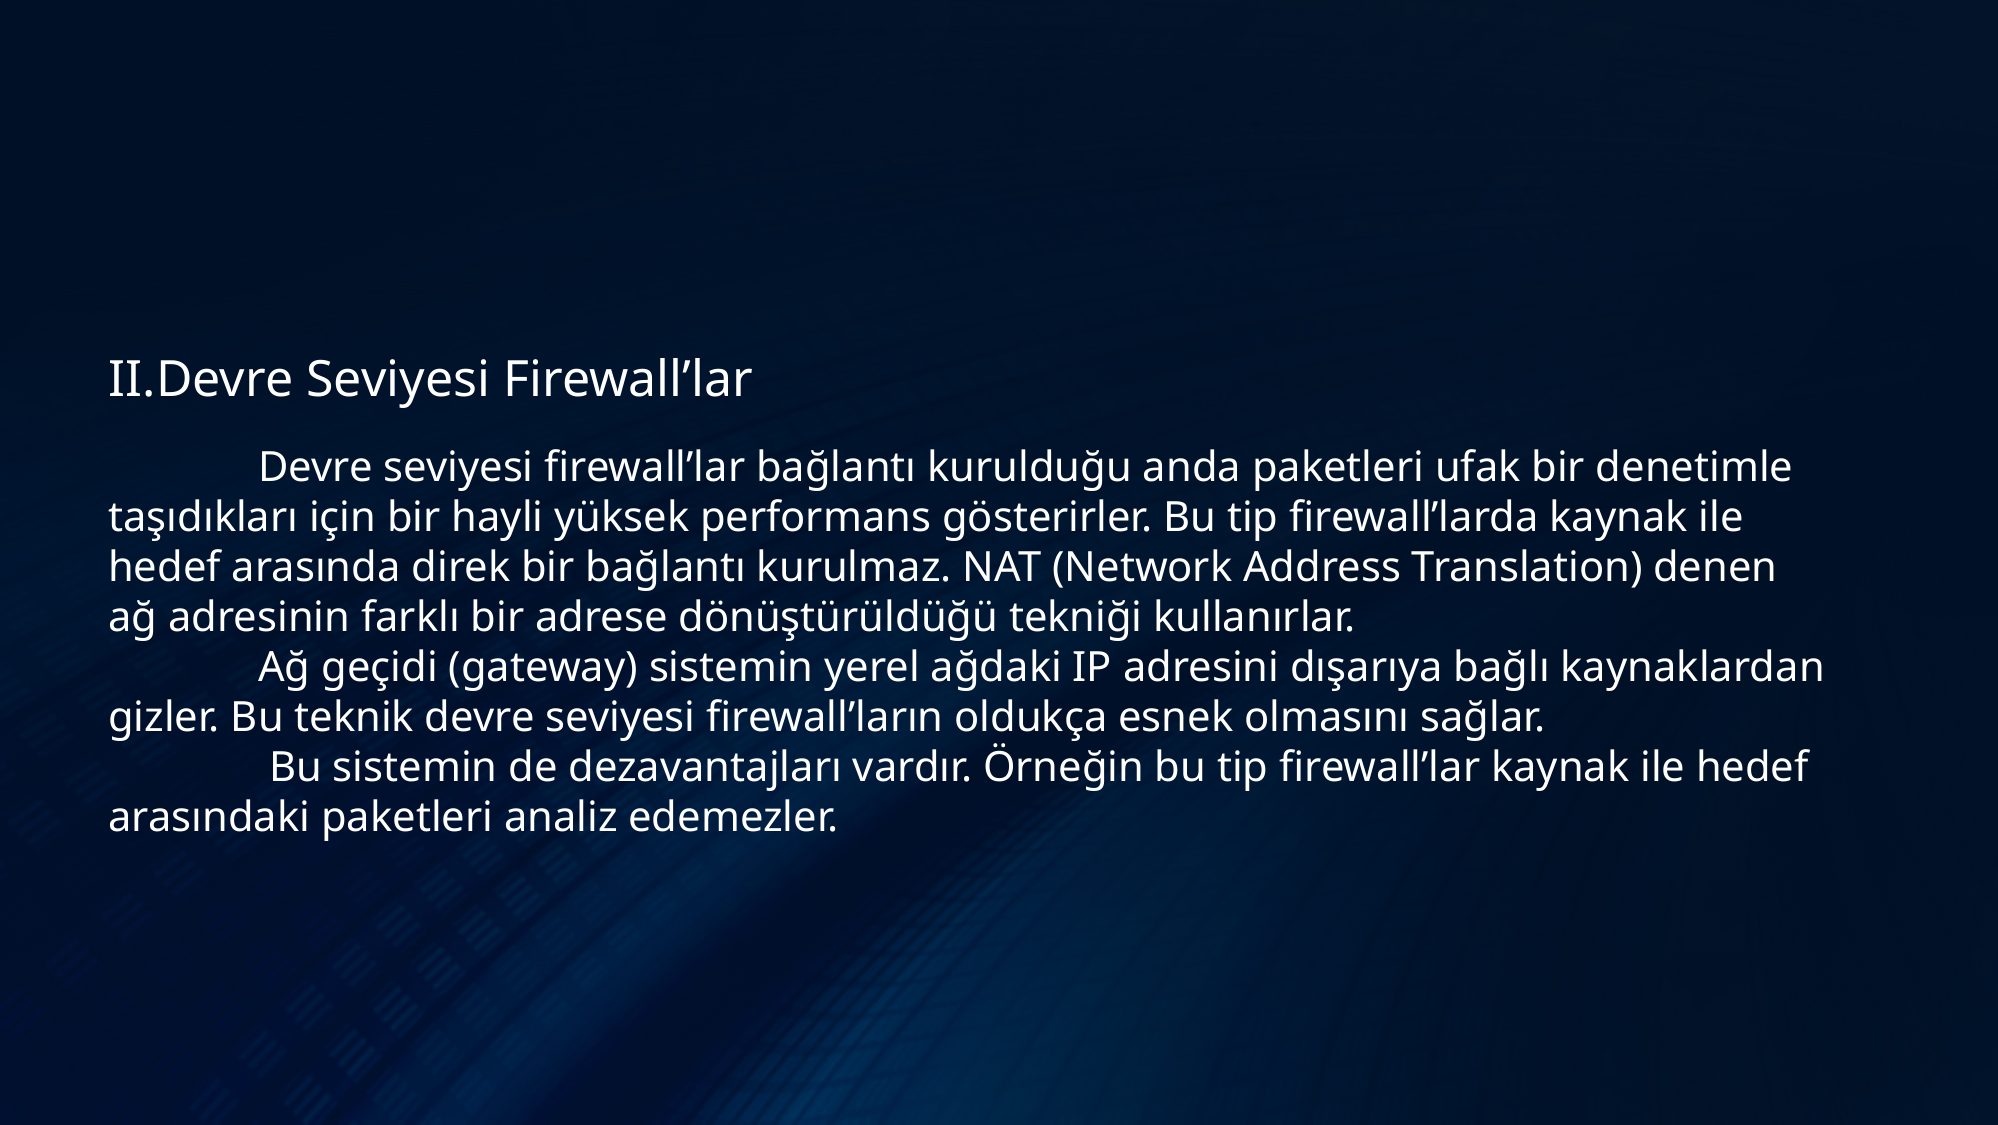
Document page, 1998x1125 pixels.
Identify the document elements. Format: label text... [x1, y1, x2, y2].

text_box Devre seviyesi firewall’lar bağlantı kurulduğu anda paketleri ufak bir denetimle taşıdıkları için bir hayli yüksek performans gösterirler. Bu tip firewall’larda kaynak ile hedef arasında direk bir bağlantı kurulmaz. NAT (Network Address Translation) denen ağ adresinin farklı bir adrese dönüştürüldüğü tekniği kullanırlar. Ağ geçidi (gateway) sistemin yerel ağdaki IP adresini dışarıya bağlı kaynaklardan gizler. Bu teknik devre seviyesi firewall’ların oldukça esnek olmasını sağlar. Bu sistemin de dezavantajları vardır. Örneğin bu tip firewall’lar kaynak ile hedef arasındaki paketleri analiz edemezler. [100, 432, 1844, 898]
text_box II.Devre Seviyesi Firewall’lar [101, 338, 1960, 414]
picture [0, 0, 1998, 1125]
